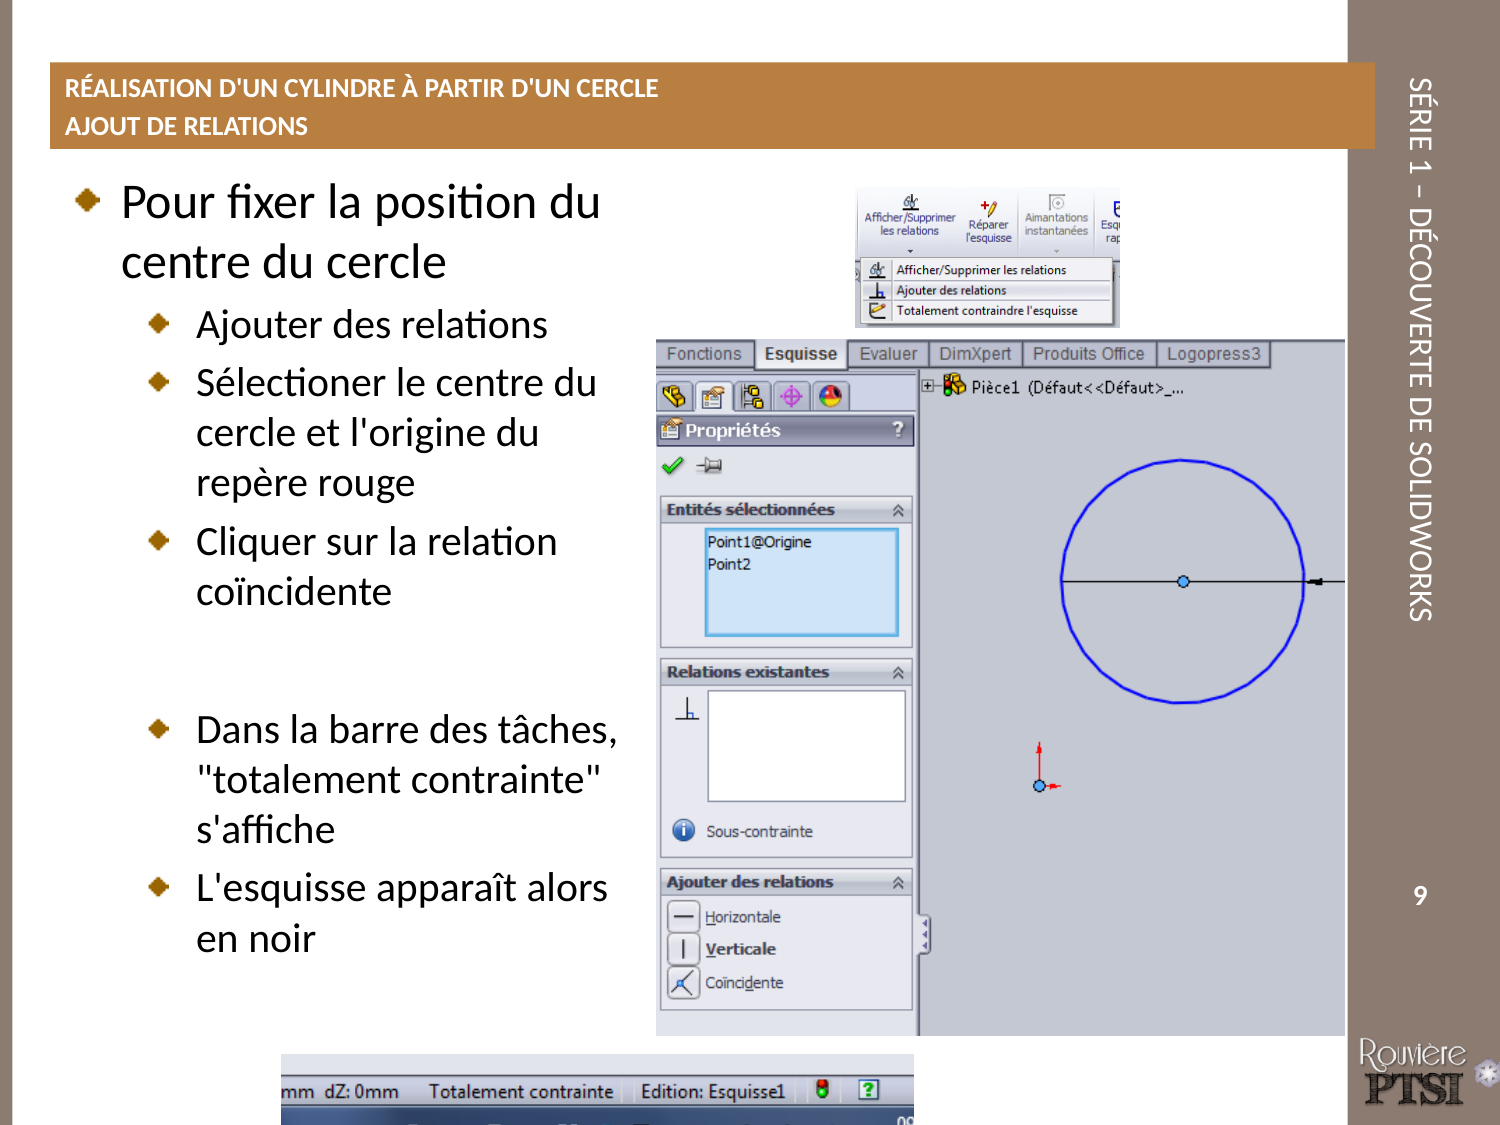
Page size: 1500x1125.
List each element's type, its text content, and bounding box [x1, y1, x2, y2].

list Réalisation d'un cylindre à partir d'un cercle Ajout de relations [50, 62, 1375, 149]
picture [855, 187, 1120, 329]
picture [655, 339, 1345, 1036]
picture [139, 523, 169, 554]
slide_number 9 [1352, 869, 1500, 917]
picture [139, 365, 169, 395]
list Pour fixer la position du centre du cercle Ajouter des relations Sélectioner le centre du cercle et l'origine du repère rouge Cliquer sur la relation coïncidente Dans la barre des tâches, "totalement contrainte" s'affiche L'esquisse apparaît alors en noir [50, 160, 657, 1025]
picture [139, 306, 169, 337]
picture [64, 180, 100, 216]
picture [139, 712, 169, 742]
picture [1359, 1037, 1500, 1109]
picture [139, 870, 169, 900]
picture [280, 1054, 915, 1125]
